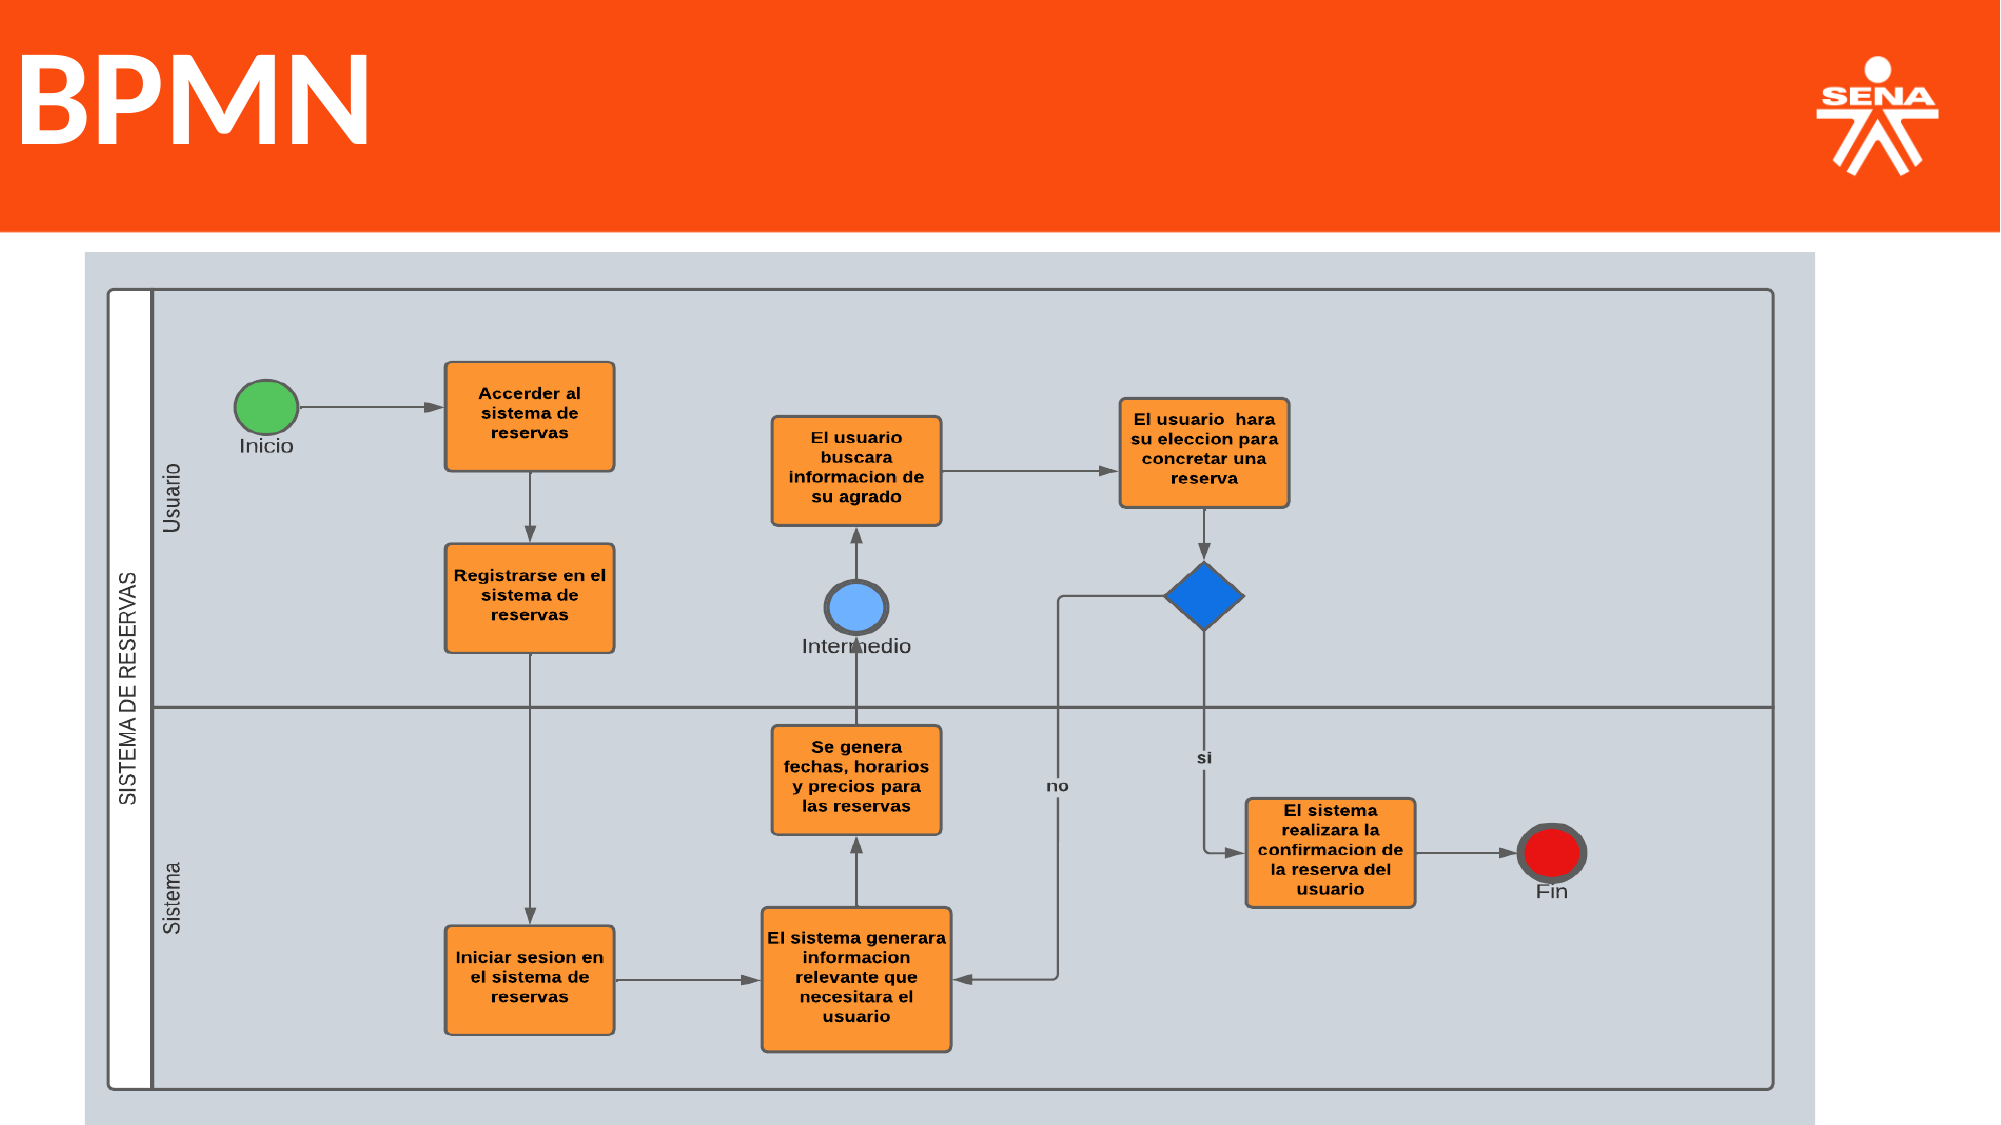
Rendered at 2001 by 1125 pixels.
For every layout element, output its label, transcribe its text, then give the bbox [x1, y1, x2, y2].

picture [0, 0, 2000, 1125]
text_box BPMN [0, 0, 1040, 180]
